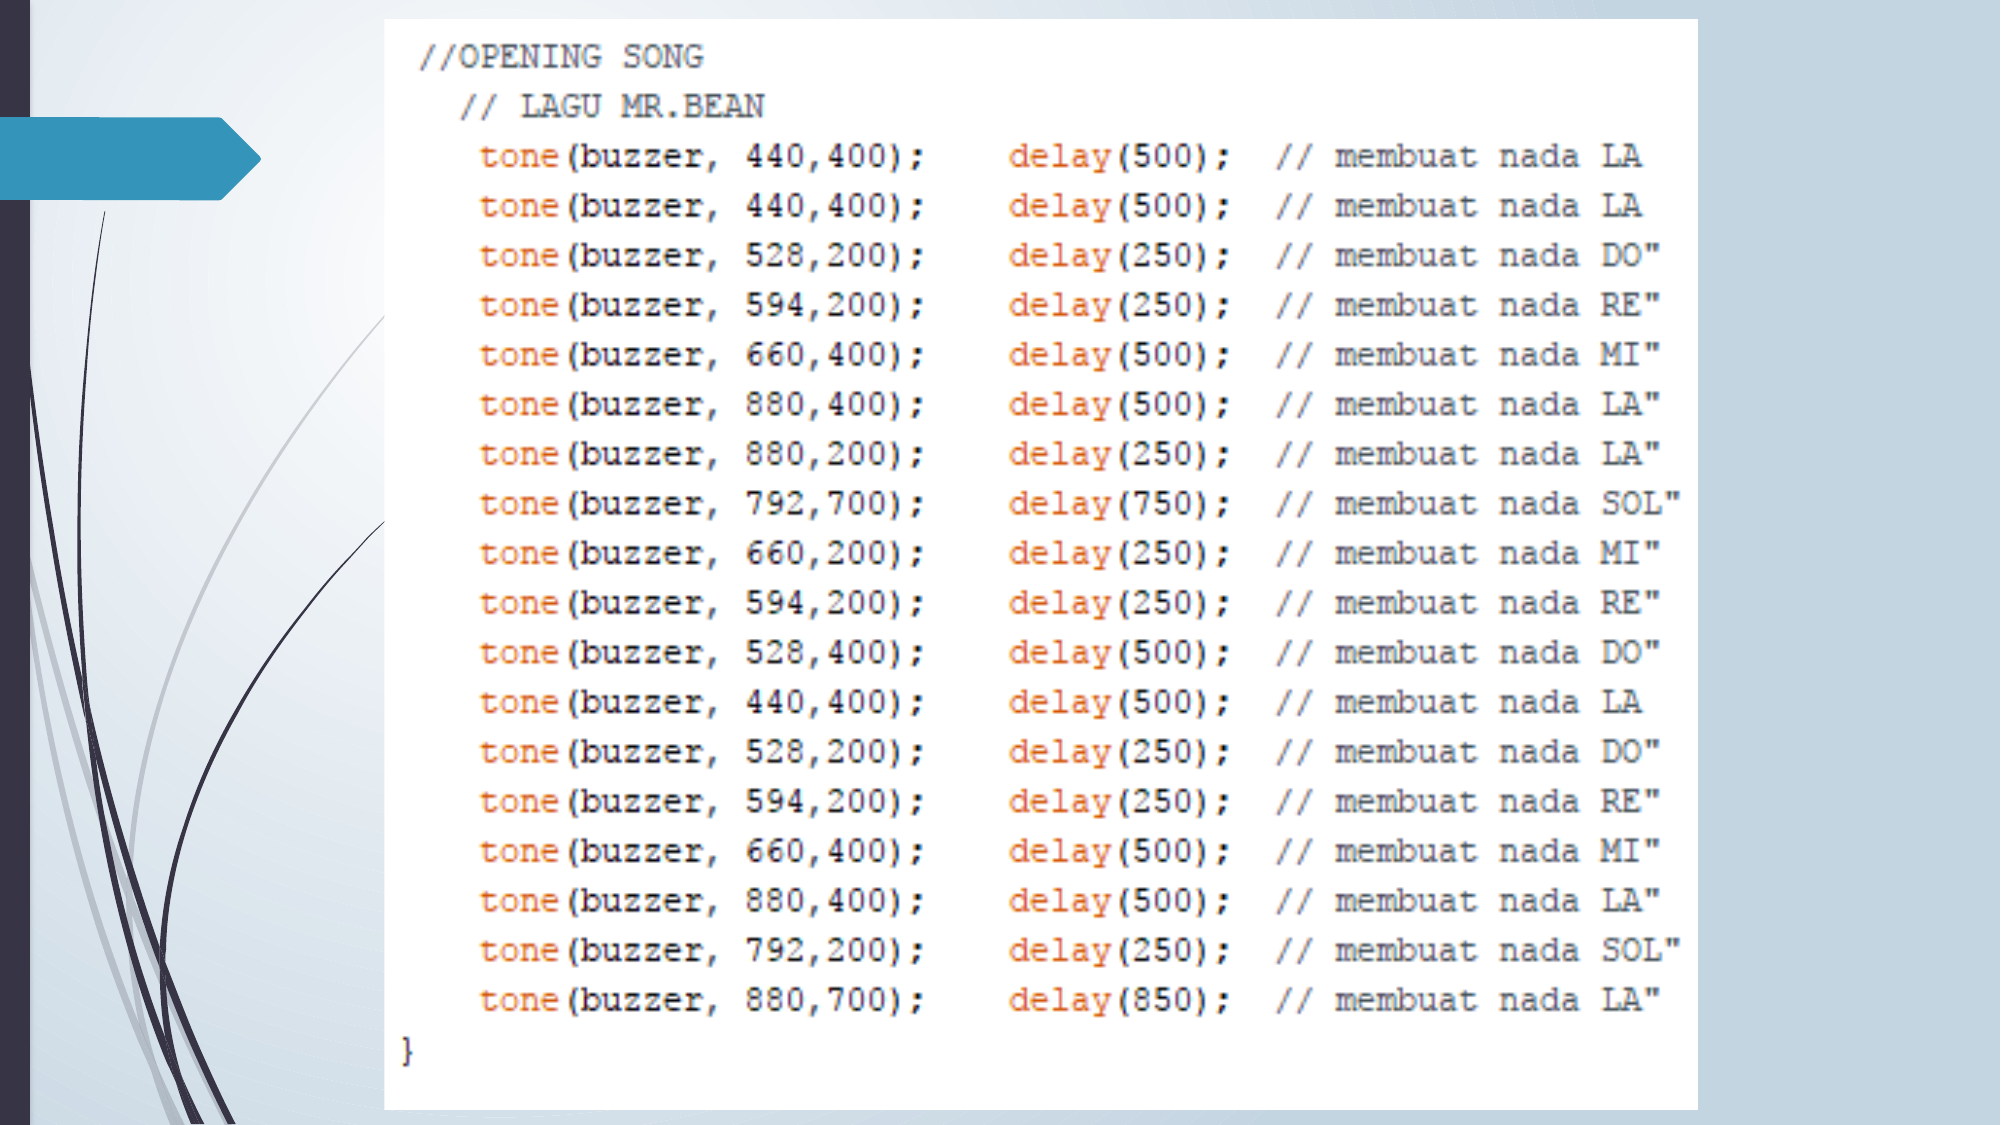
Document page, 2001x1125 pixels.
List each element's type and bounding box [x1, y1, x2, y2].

list [384, 19, 1699, 1110]
